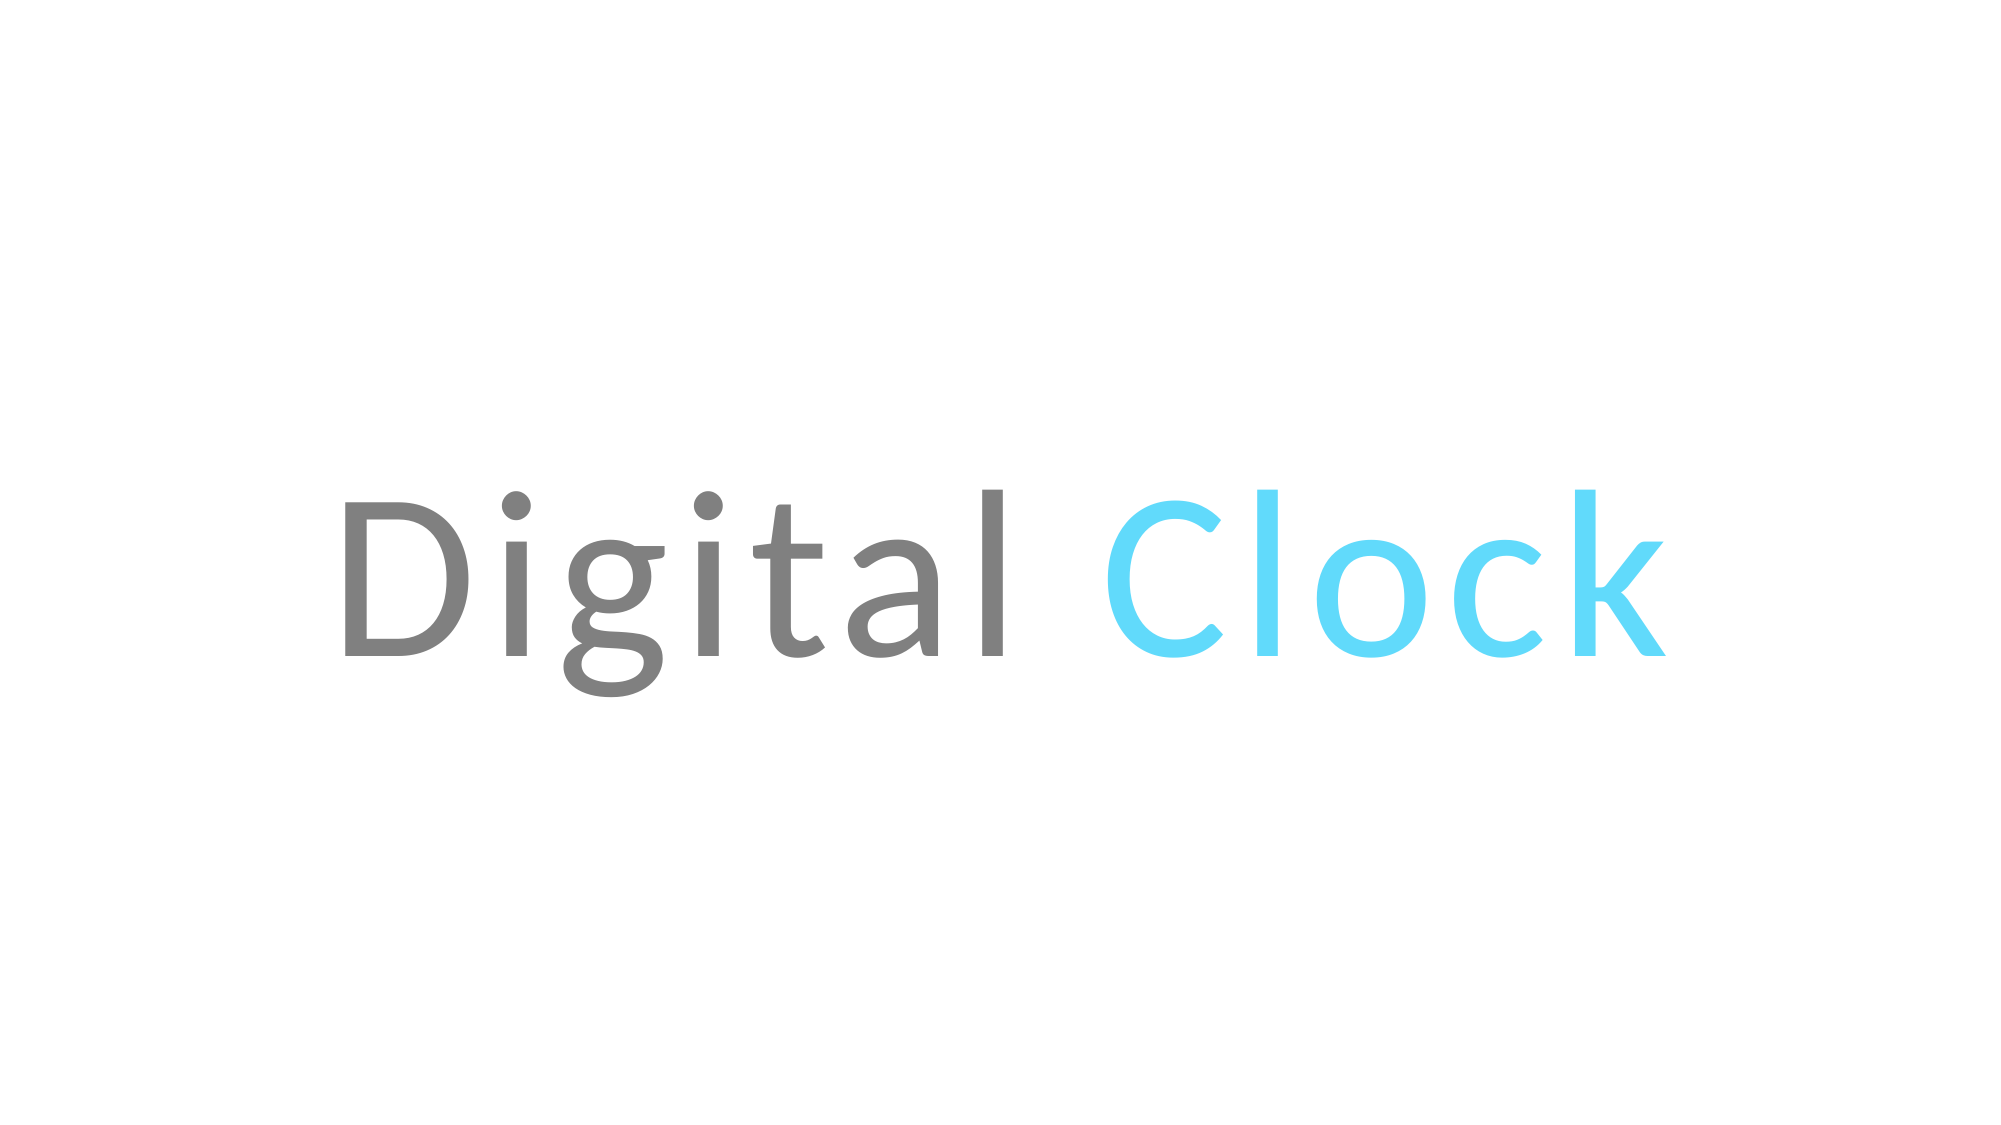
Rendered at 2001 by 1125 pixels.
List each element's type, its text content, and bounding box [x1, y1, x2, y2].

text_box Digital Clock [0, 409, 2000, 712]
